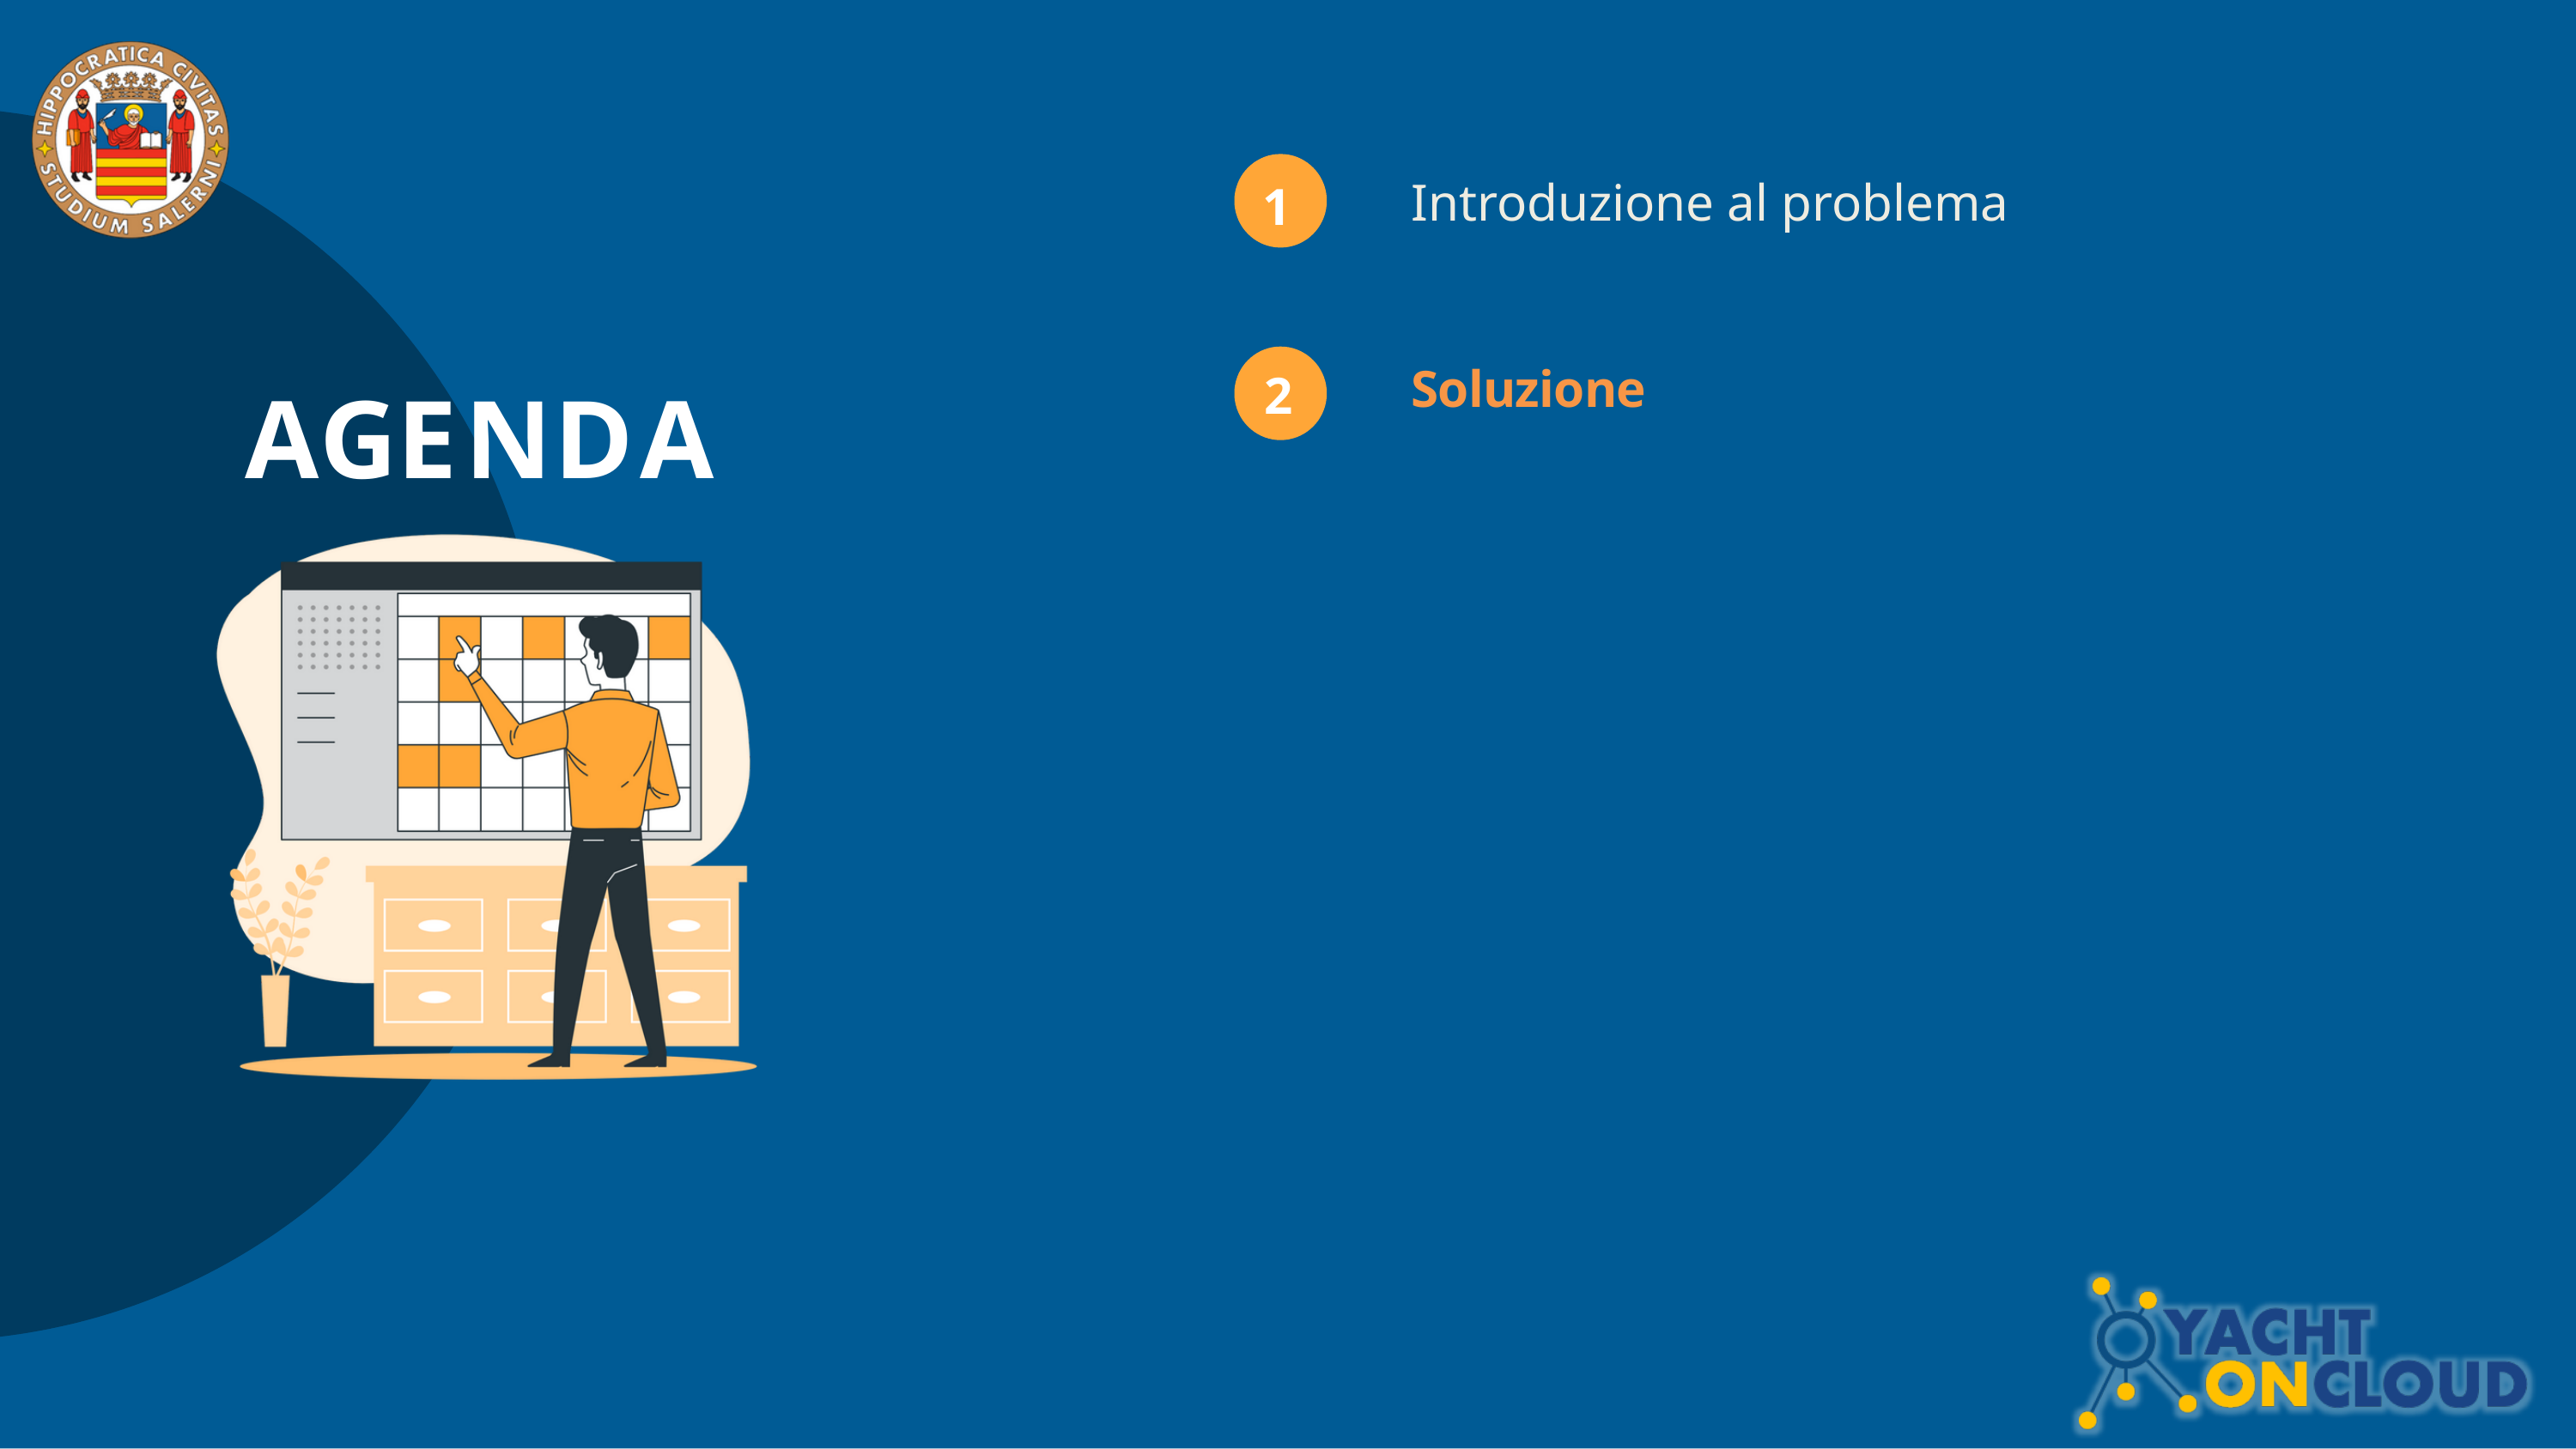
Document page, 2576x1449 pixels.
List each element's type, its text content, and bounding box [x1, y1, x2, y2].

text_box [1234, 154, 1318, 248]
title AGENDA [242, 369, 751, 430]
picture [106, 431, 844, 1168]
text_box [0, 111, 433, 1337]
text_box 2 [1262, 361, 1385, 424]
picture [31, 40, 230, 239]
text_box 1 [1261, 173, 1383, 235]
text_box Introduzione al problema [1409, 169, 2285, 232]
text_box [1234, 346, 1315, 440]
picture [2079, 1277, 2566, 1449]
text_box Soluzione [1409, 355, 2014, 418]
